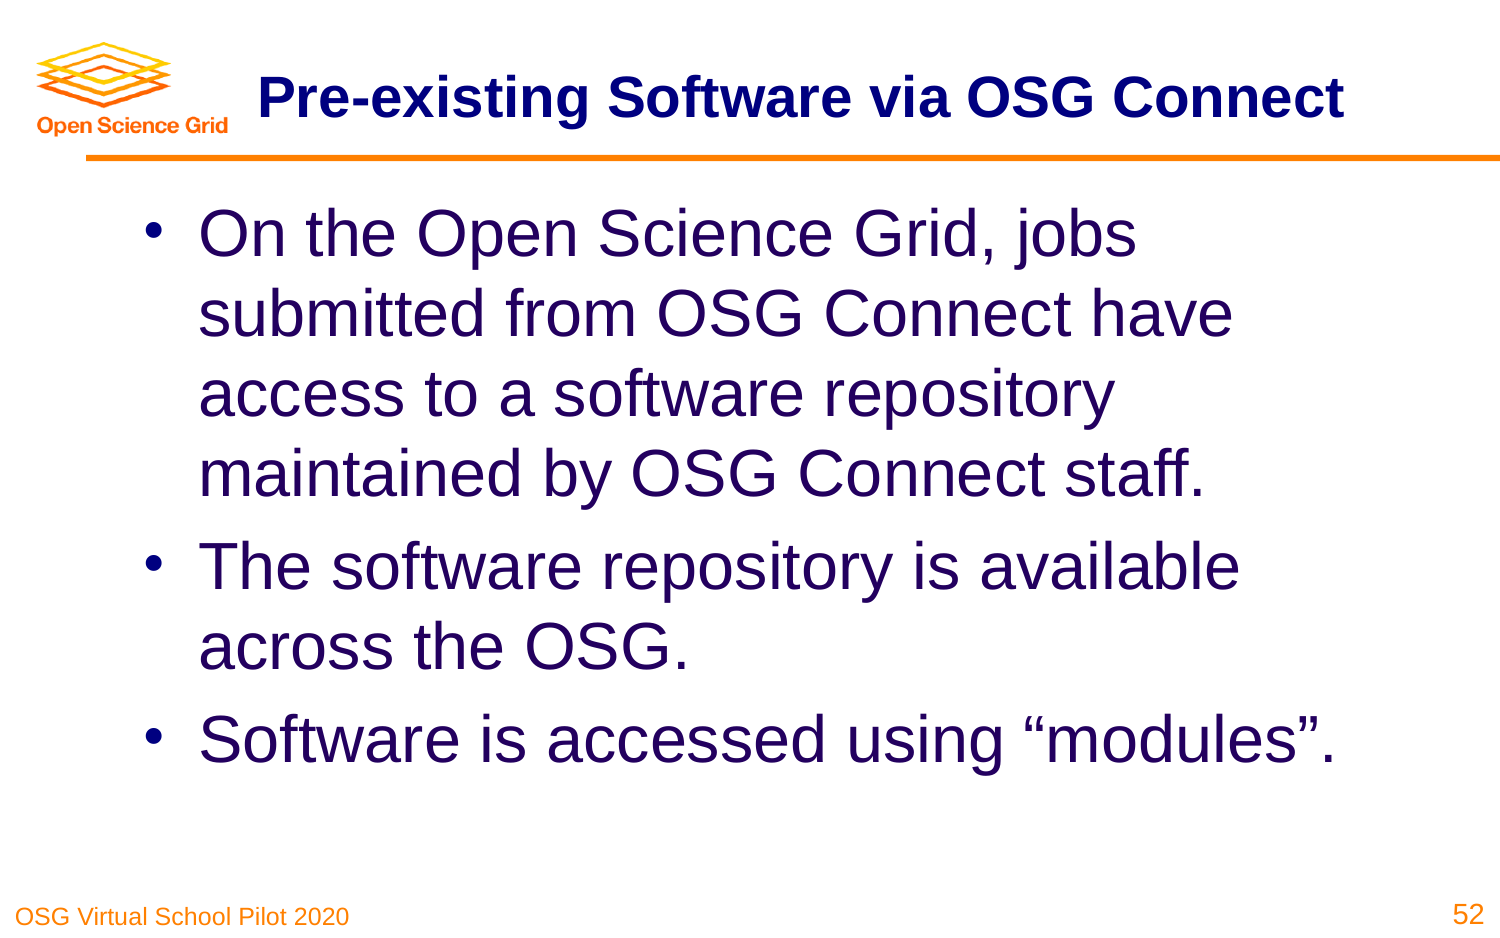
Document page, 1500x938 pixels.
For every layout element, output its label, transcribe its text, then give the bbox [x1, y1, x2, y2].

picture [17, 23, 201, 151]
title Pre-existing Software via OSG Connect [201, 15, 1402, 172]
list On the Open Science Grid, jobs submitted from OSG Connect have access to a software repository maintained by OSG Connect staff. The software repository is available across the OSG. Software is accessed using “modules”. [127, 182, 1403, 823]
slide_number 52 [1430, 874, 1500, 938]
